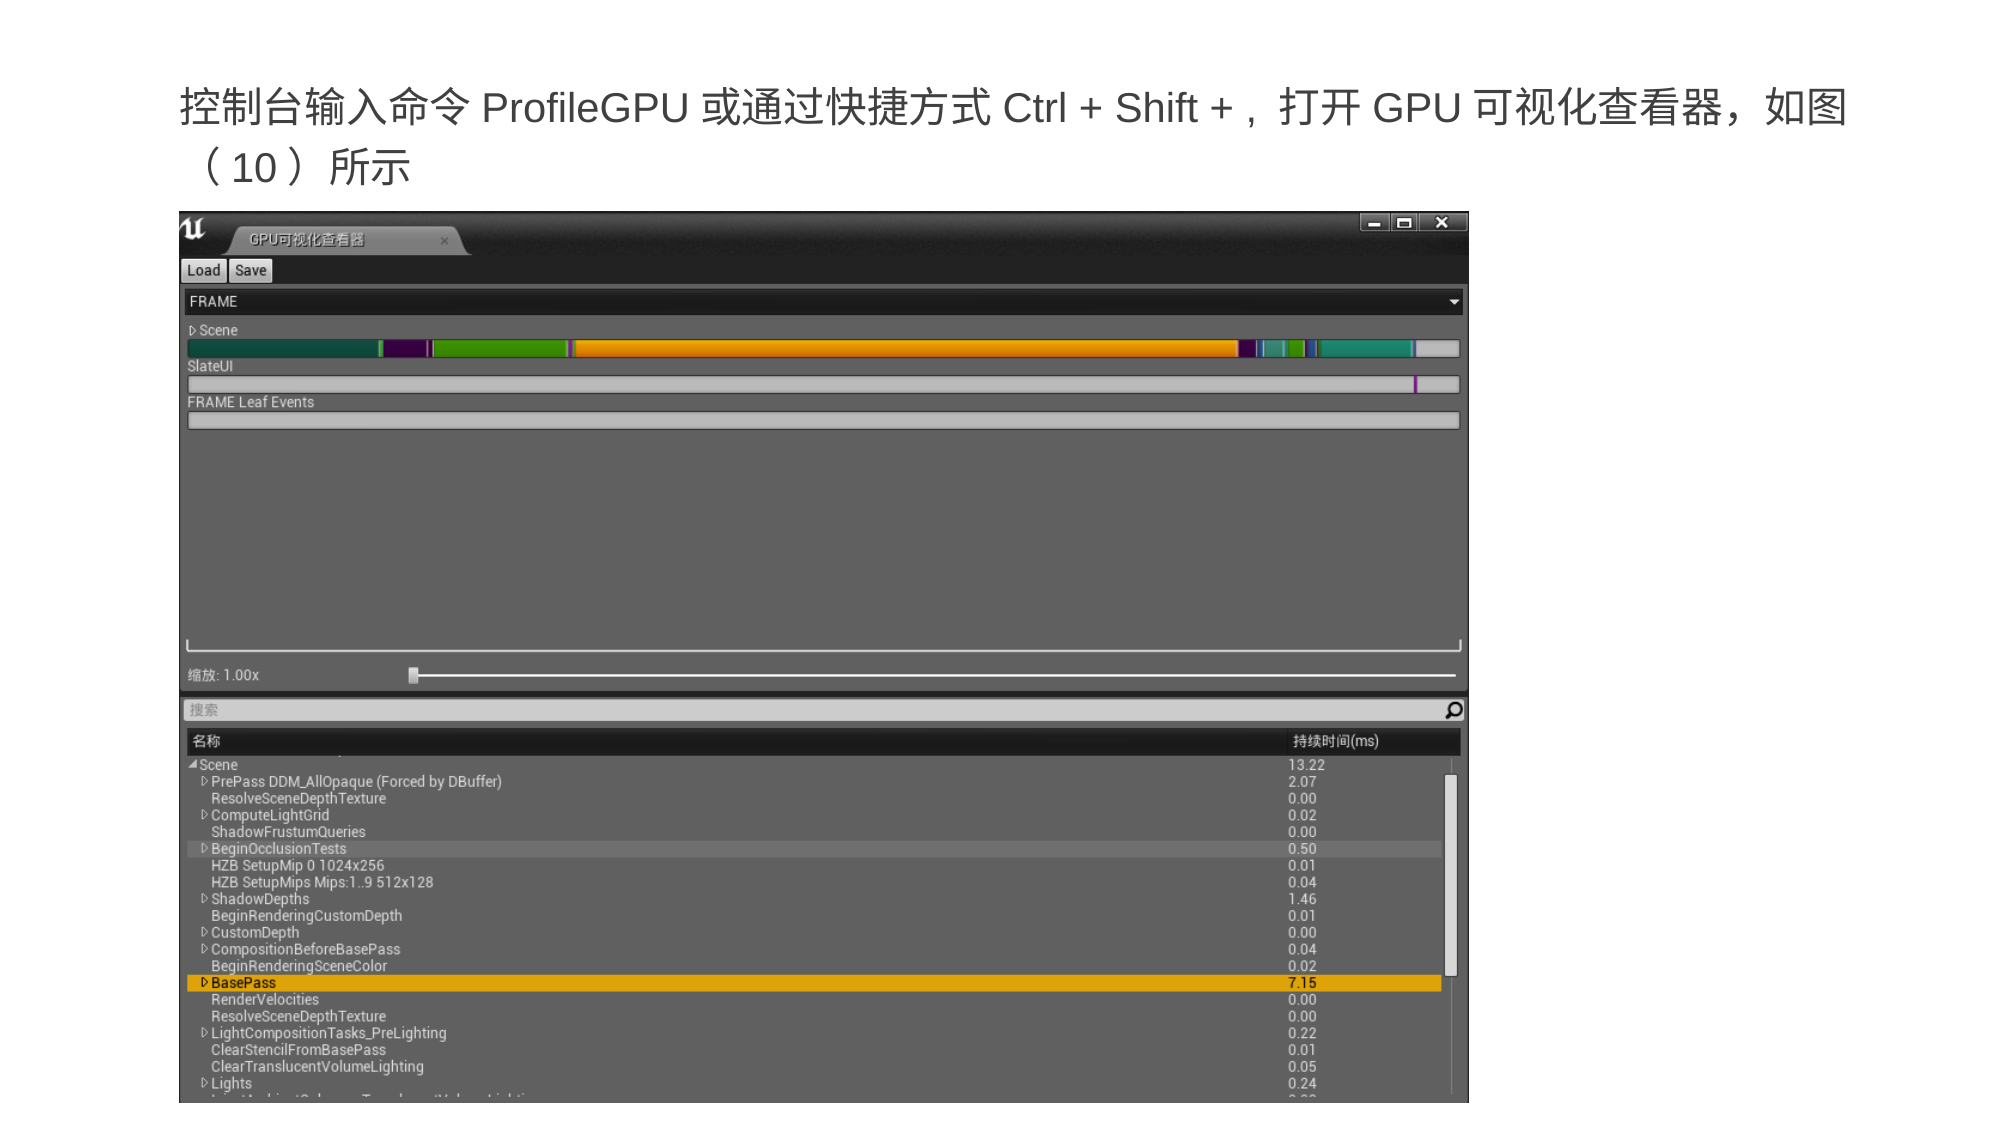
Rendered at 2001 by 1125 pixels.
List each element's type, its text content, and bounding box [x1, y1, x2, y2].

picture [179, 211, 1469, 1103]
list 控制台输入命令ProfileGPU或通过快捷方式Ctrl + Shift + , 打开GPU可视化查看器，如图（10）所示 [164, 62, 1964, 224]
